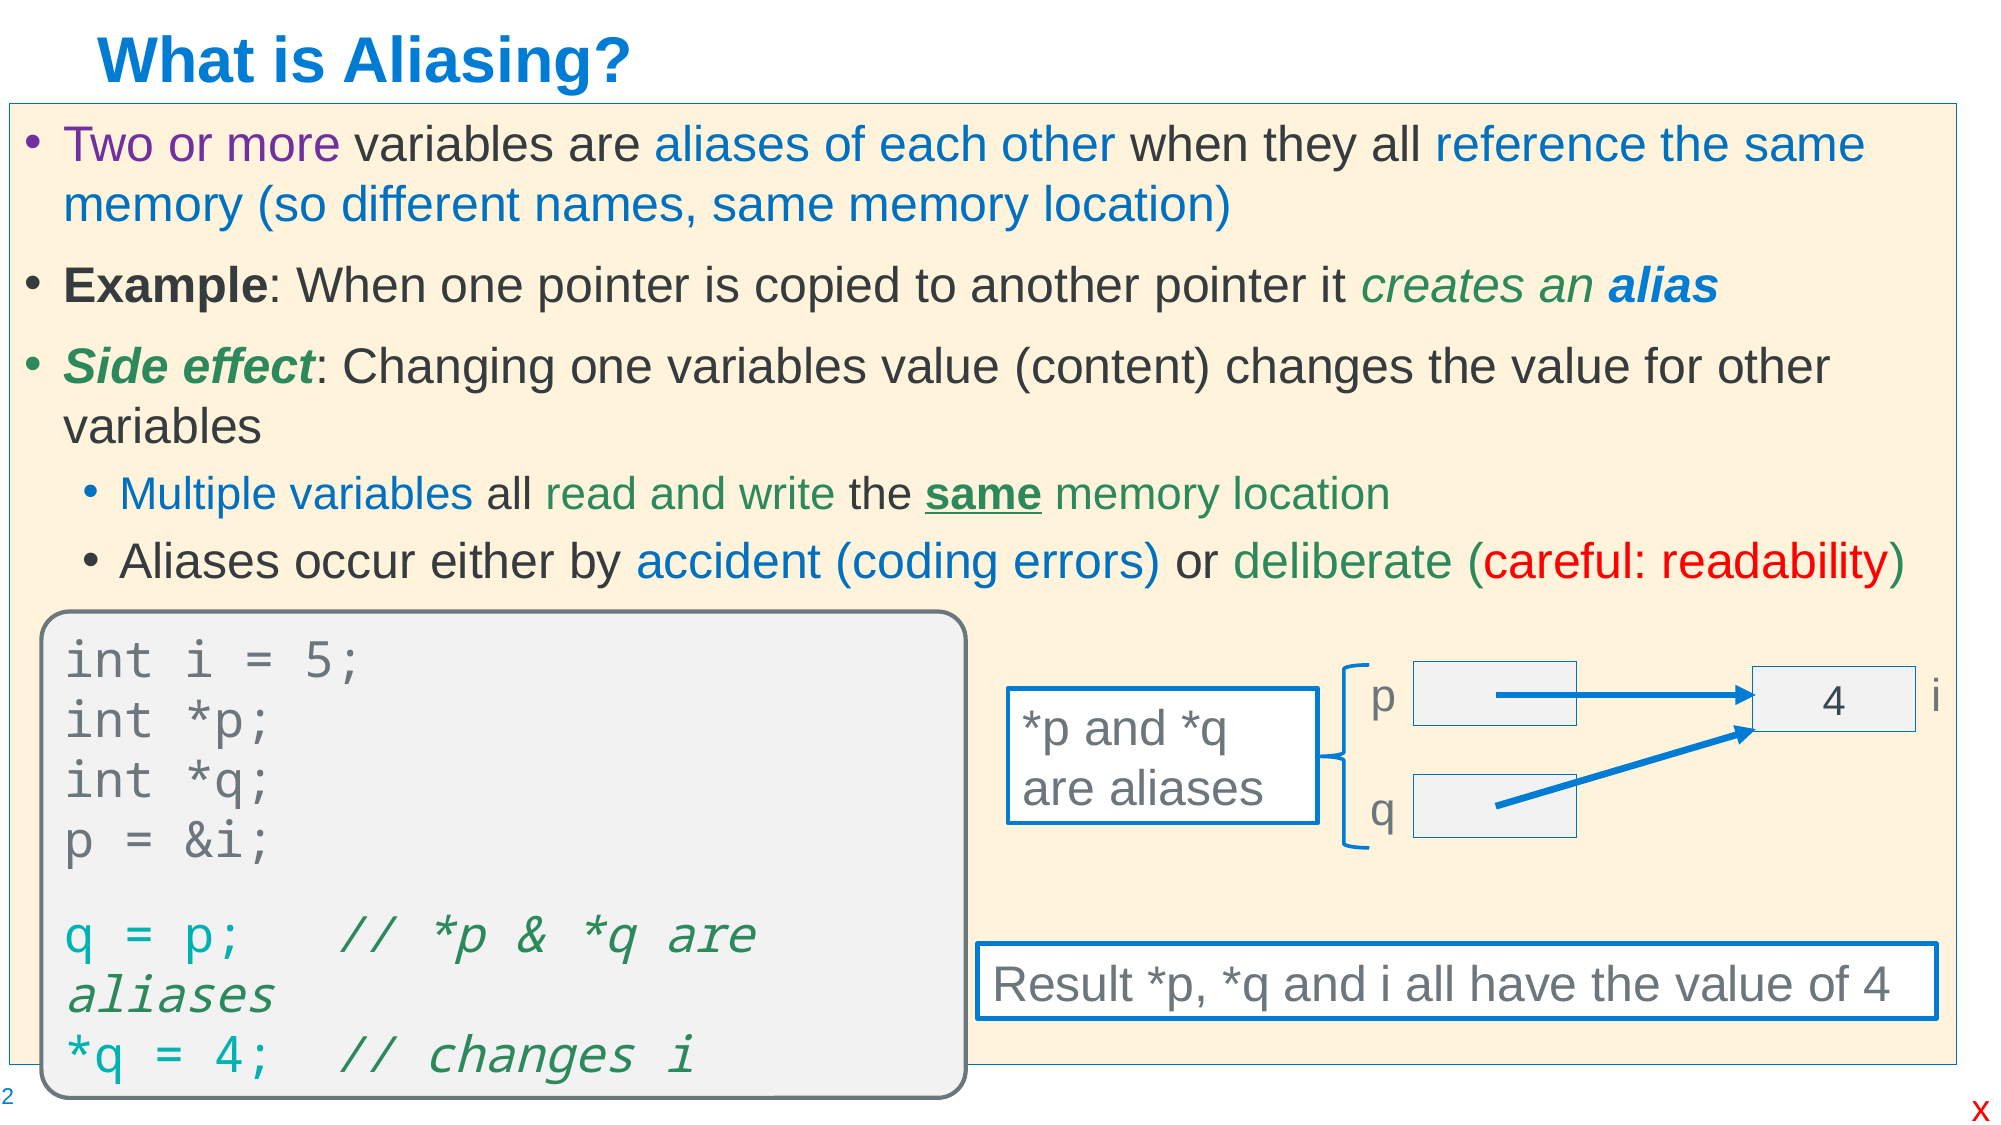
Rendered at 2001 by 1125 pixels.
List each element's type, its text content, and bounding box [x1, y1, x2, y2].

title What is Aliasing? [82, 30, 1186, 103]
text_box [1008, 657, 1957, 848]
list Two or more variables are aliases of each other when they all reference the same memory (so different names, same memory location) Example: When one pointer is copied to another pointer it creates an alias Side effect: Changing one variables value (content) changes the value for other variables Multiple variables all read and write the same memory location Aliases occur either by accident (coding errors) or deliberate (careful: readability) [9, 103, 1957, 1065]
text_box Result *p, *q and i all have the value of 4 [977, 943, 1937, 1019]
text_box int i = 5; int *p; int *q; p = &i; q = p; // *p & *q are aliases *q = 4; // changes i [41, 611, 966, 1098]
text_box x [1956, 1076, 2000, 1125]
